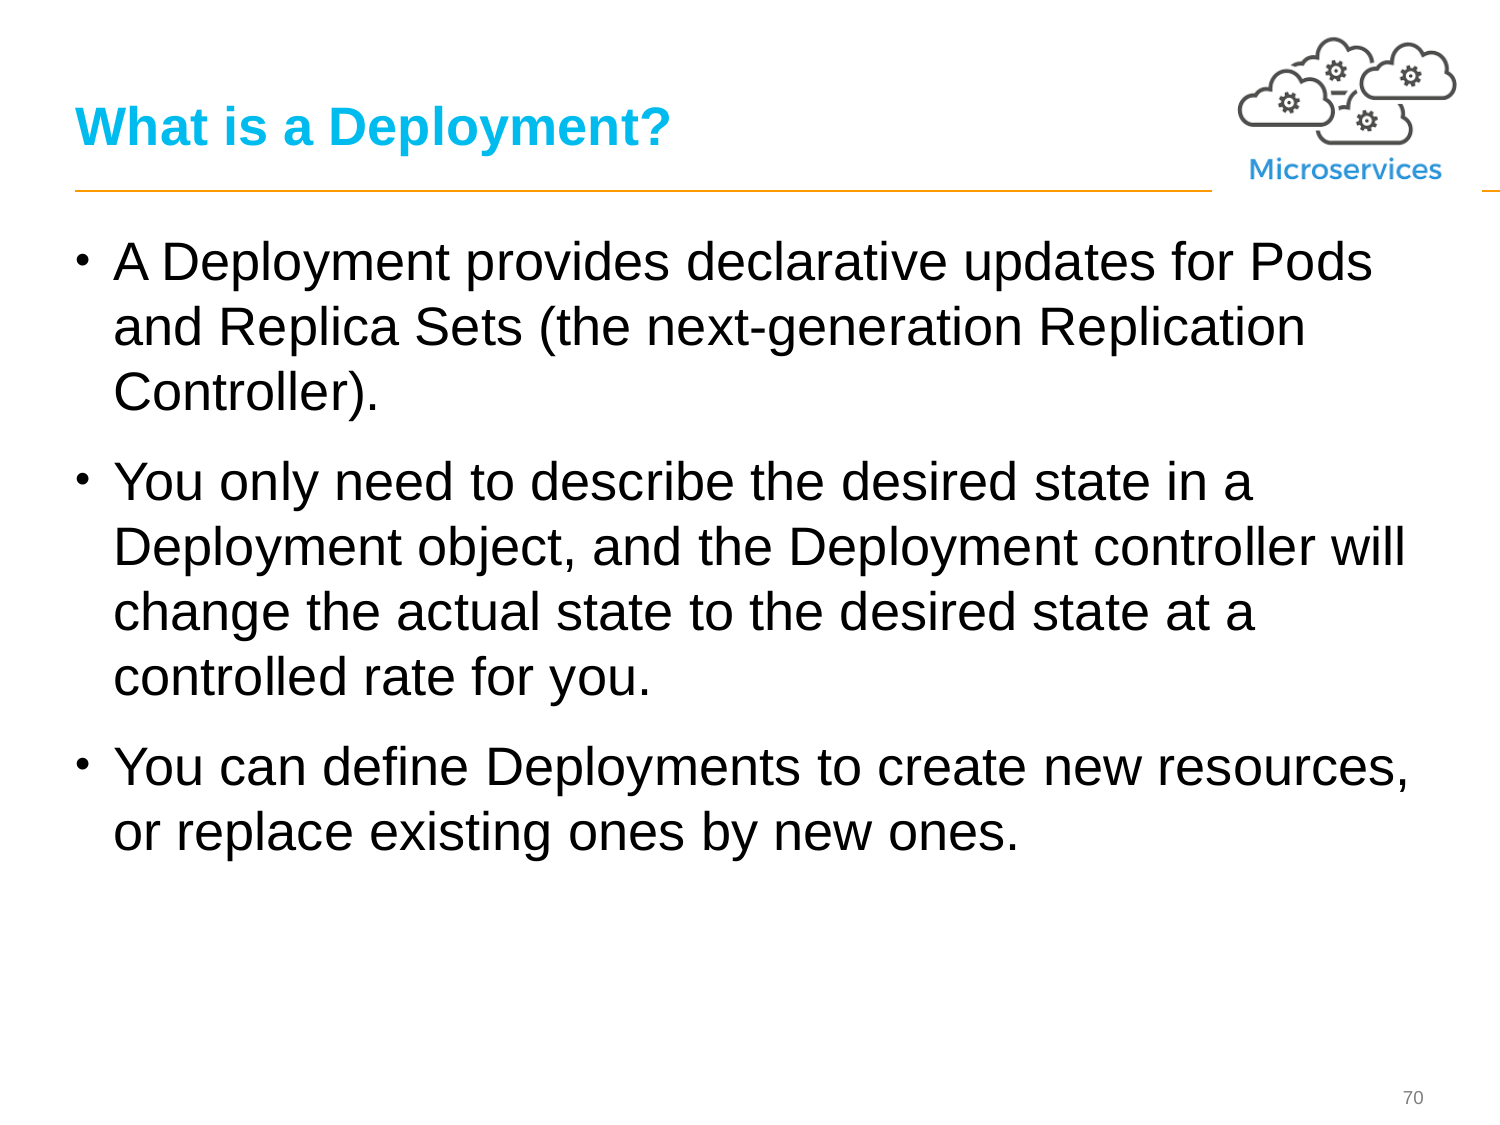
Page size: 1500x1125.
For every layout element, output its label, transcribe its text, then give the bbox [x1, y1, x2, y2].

list A Deployment provides declarative updates for Pods and Replica Sets (the next-generation Replication Controller). You only need to describe the desired state in a Deployment object, and the Deployment controller will change the actual state to the desired state at a controlled rate for you. You can define Deployments to create new resources, or replace existing ones by new ones. [75, 226, 1425, 1018]
picture [1212, 1, 1482, 203]
title What is a Deployment? [75, 27, 1422, 157]
